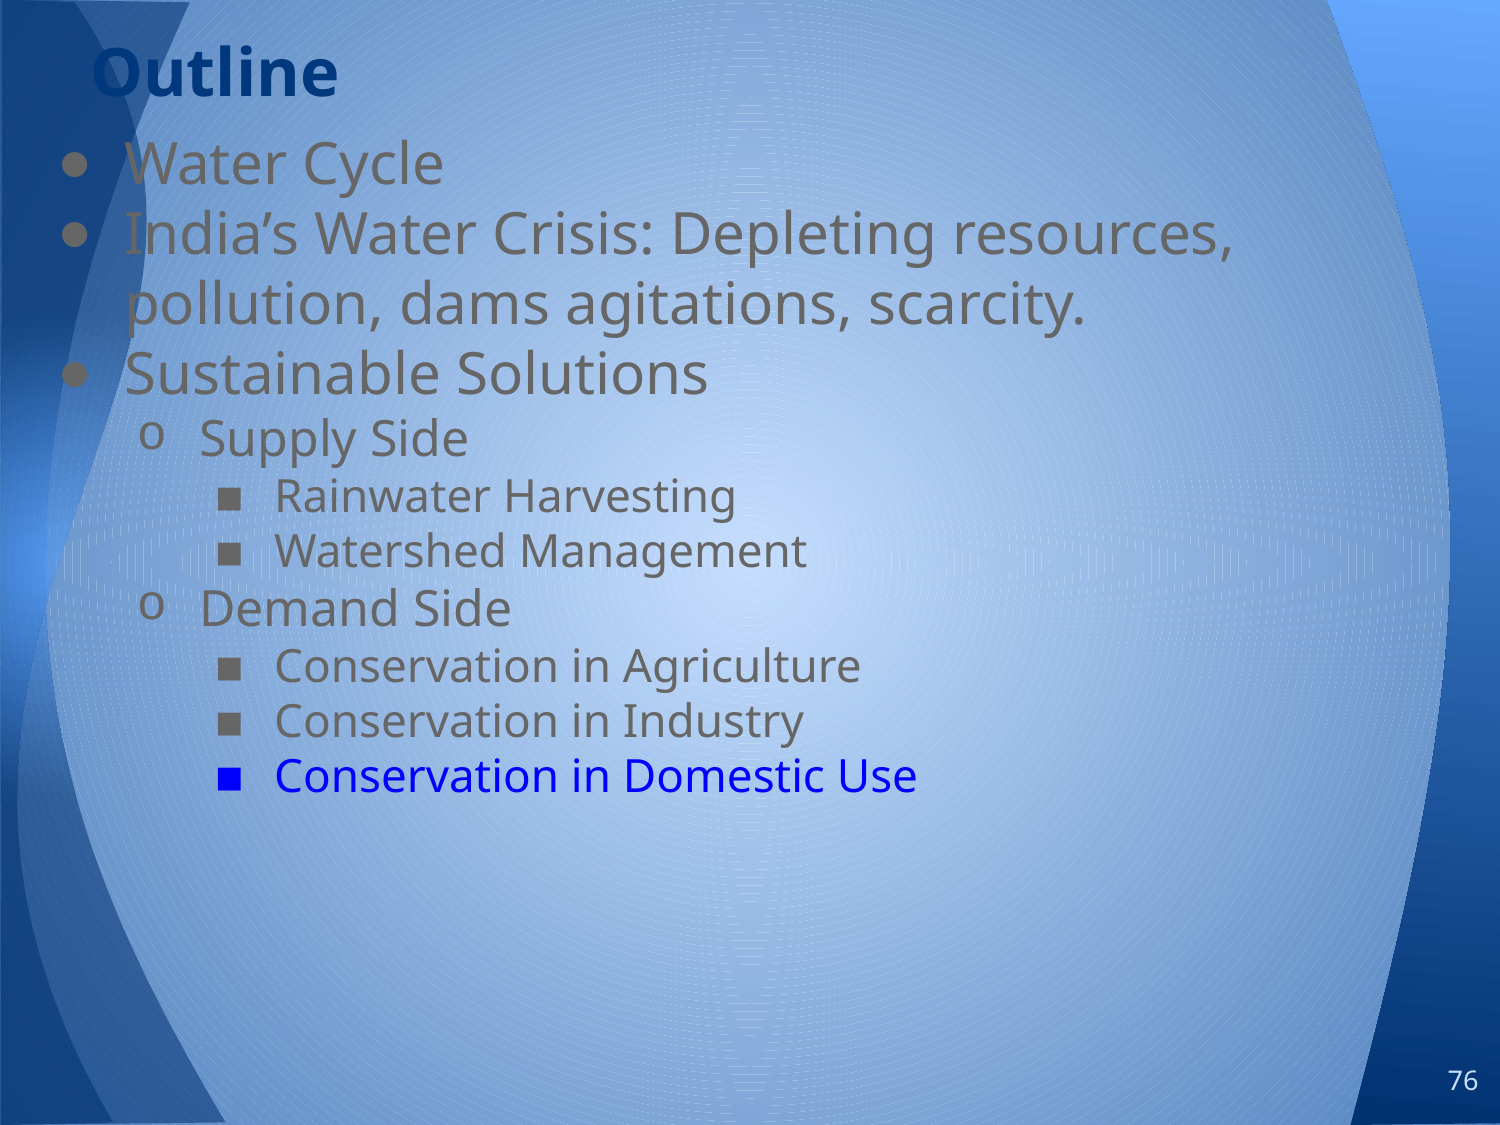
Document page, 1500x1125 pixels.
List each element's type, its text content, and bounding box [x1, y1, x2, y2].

list Water Cycle India’s Water Crisis: Depleting resources, pollution, dams agitations, scarcity. Sustainable Solutions Supply Side Rainwater Harvesting Watershed Management Demand Side Conservation in Agriculture Conservation in Industry Conservation in Domestic Use [34, 111, 1494, 1067]
slide_number 76 [1403, 1038, 1494, 1125]
title Outline [75, 13, 1425, 111]
